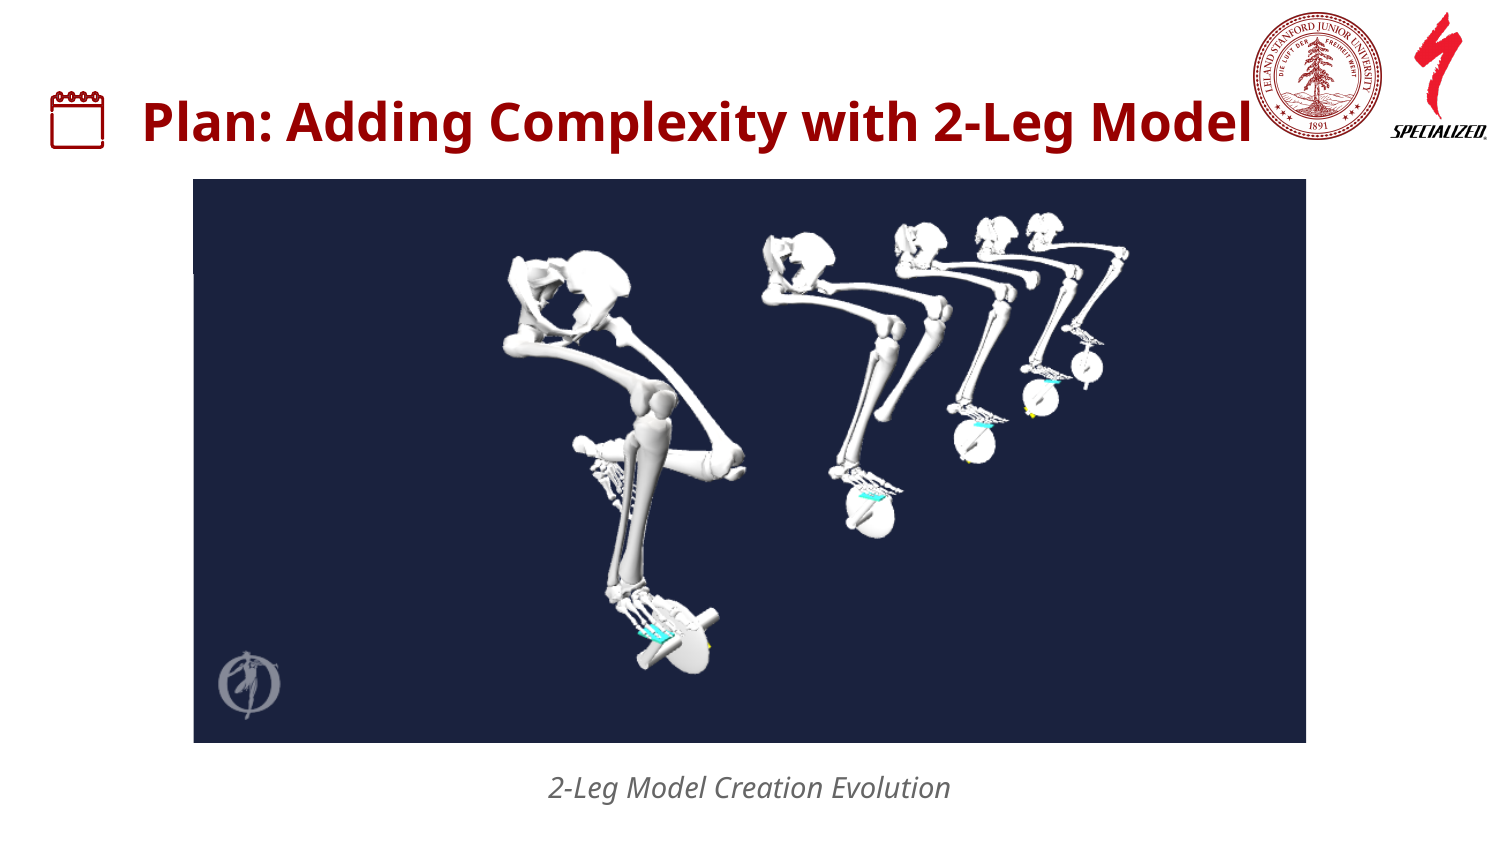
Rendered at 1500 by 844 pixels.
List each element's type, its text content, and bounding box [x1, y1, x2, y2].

title Plan: Adding Complexity with 2-Leg Model [51, 72, 1449, 167]
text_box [193, 179, 1307, 743]
picture [1390, 12, 1487, 140]
text_box 2-Leg Model Creation Evolution [519, 754, 981, 820]
picture [1253, 12, 1382, 72]
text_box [50, 91, 104, 149]
